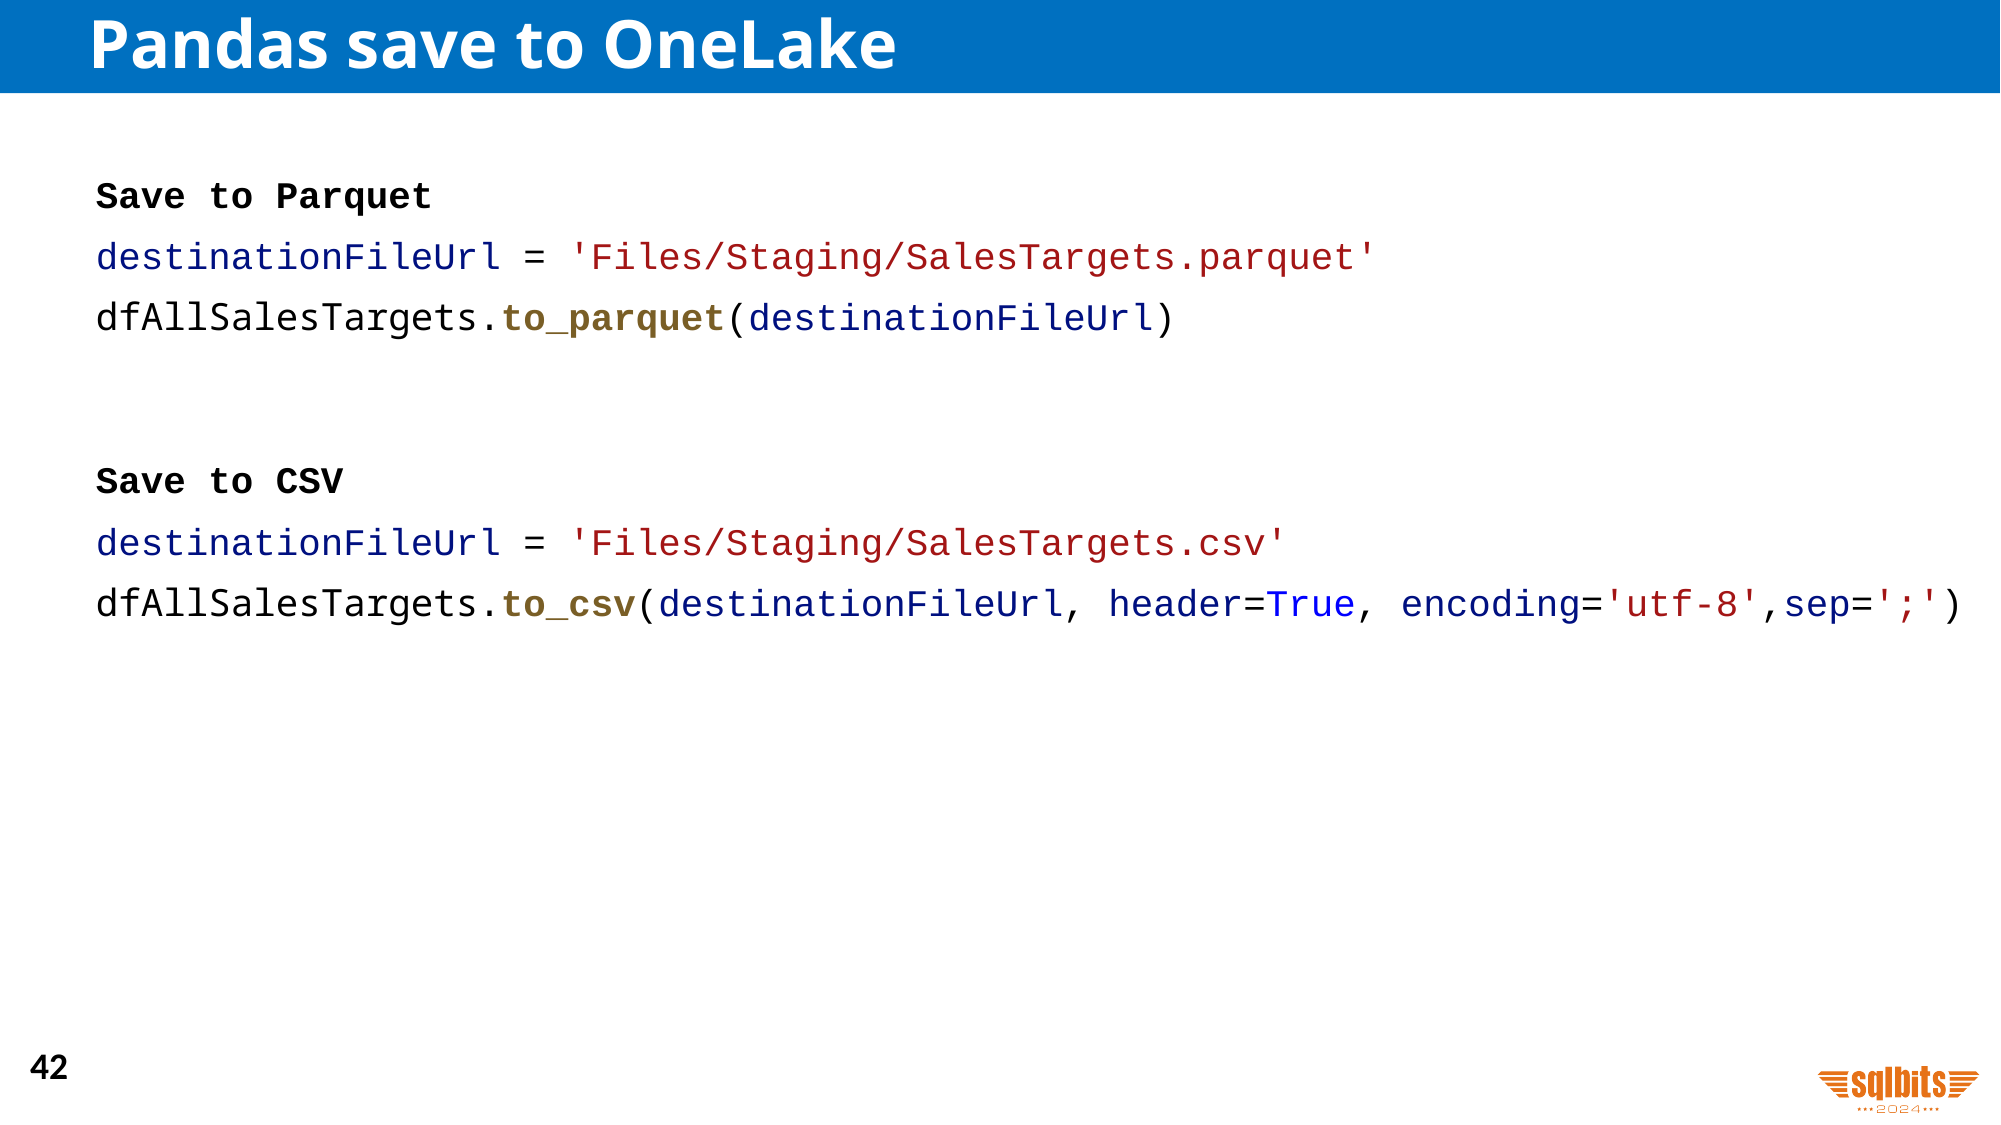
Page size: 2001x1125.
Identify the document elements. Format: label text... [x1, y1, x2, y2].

list Save to Parquet destinationFileUrl = 'Files/Staging/SalesTargets.parquet' dfAllSalesTargets.to_parquet(destinationFileUrl) Save to CSV destinationFileUrl = 'Files/Staging/SalesTargets.csv' dfAllSalesTargets.to_csv(destinationFileUrl, header=True, encoding='utf-8',sep=';') [80, 102, 1980, 987]
picture [1817, 1066, 1980, 1113]
slide_number 42 [15, 1034, 466, 1095]
title Pandas save to OneLake [0, 0, 2000, 94]
